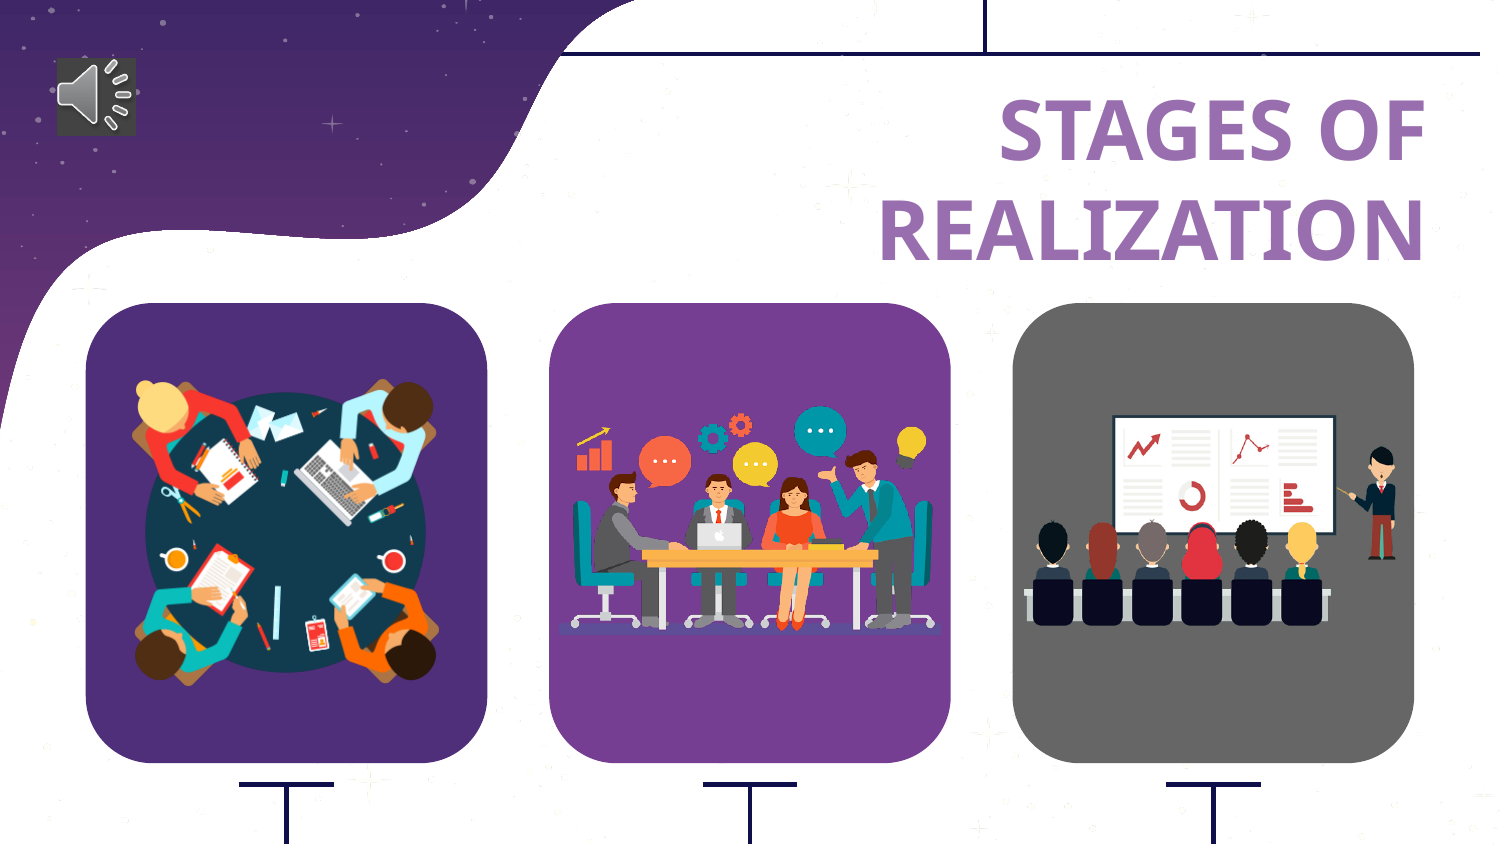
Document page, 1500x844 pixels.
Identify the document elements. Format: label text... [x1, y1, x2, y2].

title STAGES OF REALIZATION [556, 137, 1444, 218]
picture [0, 0, 1500, 844]
